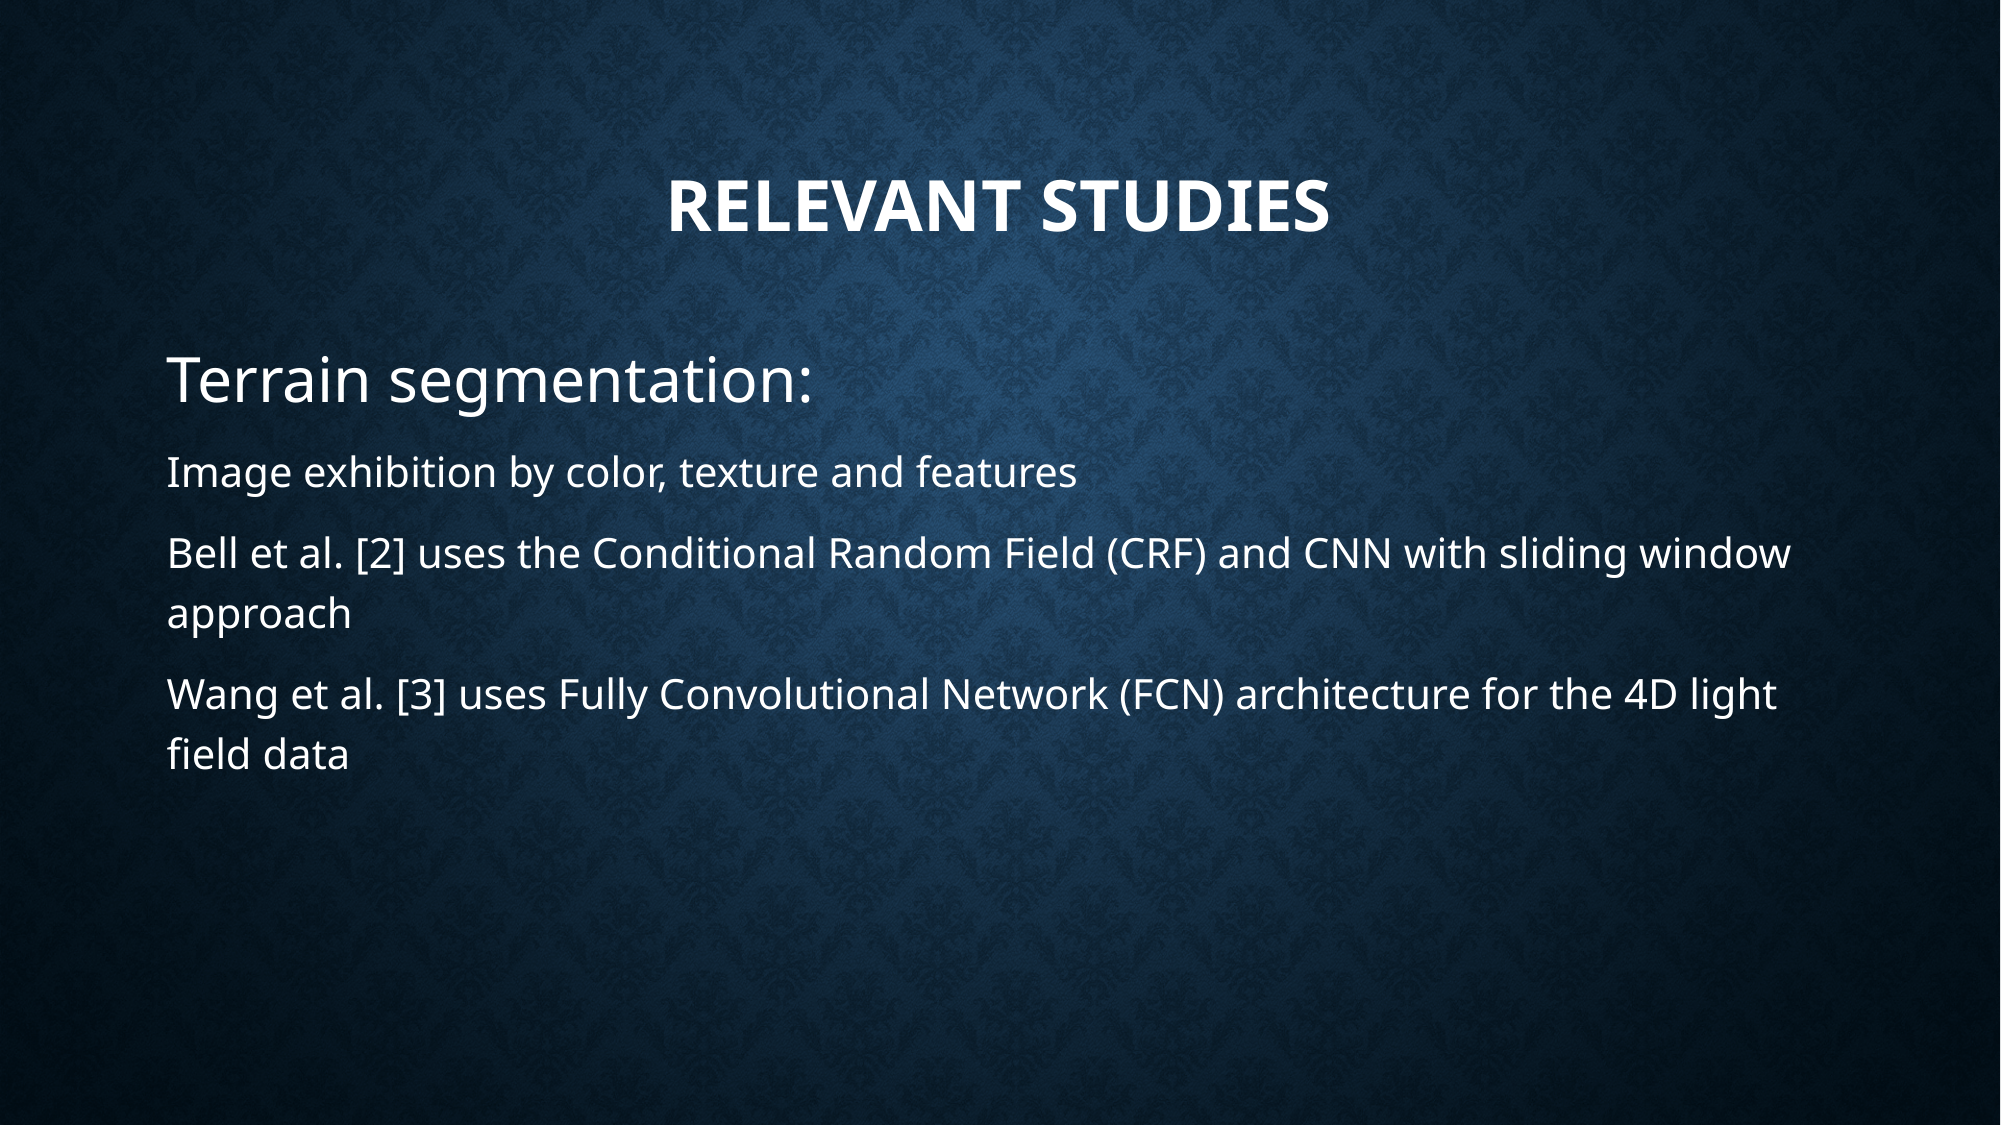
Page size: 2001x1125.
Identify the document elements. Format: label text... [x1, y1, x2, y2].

title Relevant studies [149, 99, 1849, 318]
list Terrain segmentation: Image exhibition by color, texture and features Bell et al. [2] uses the Conditional Random Field (CRF) and CNN with sliding window approach Wang et al. [3] uses Fully Convolutional Network (FCN) architecture for the 4D light field data [151, 317, 1851, 889]
